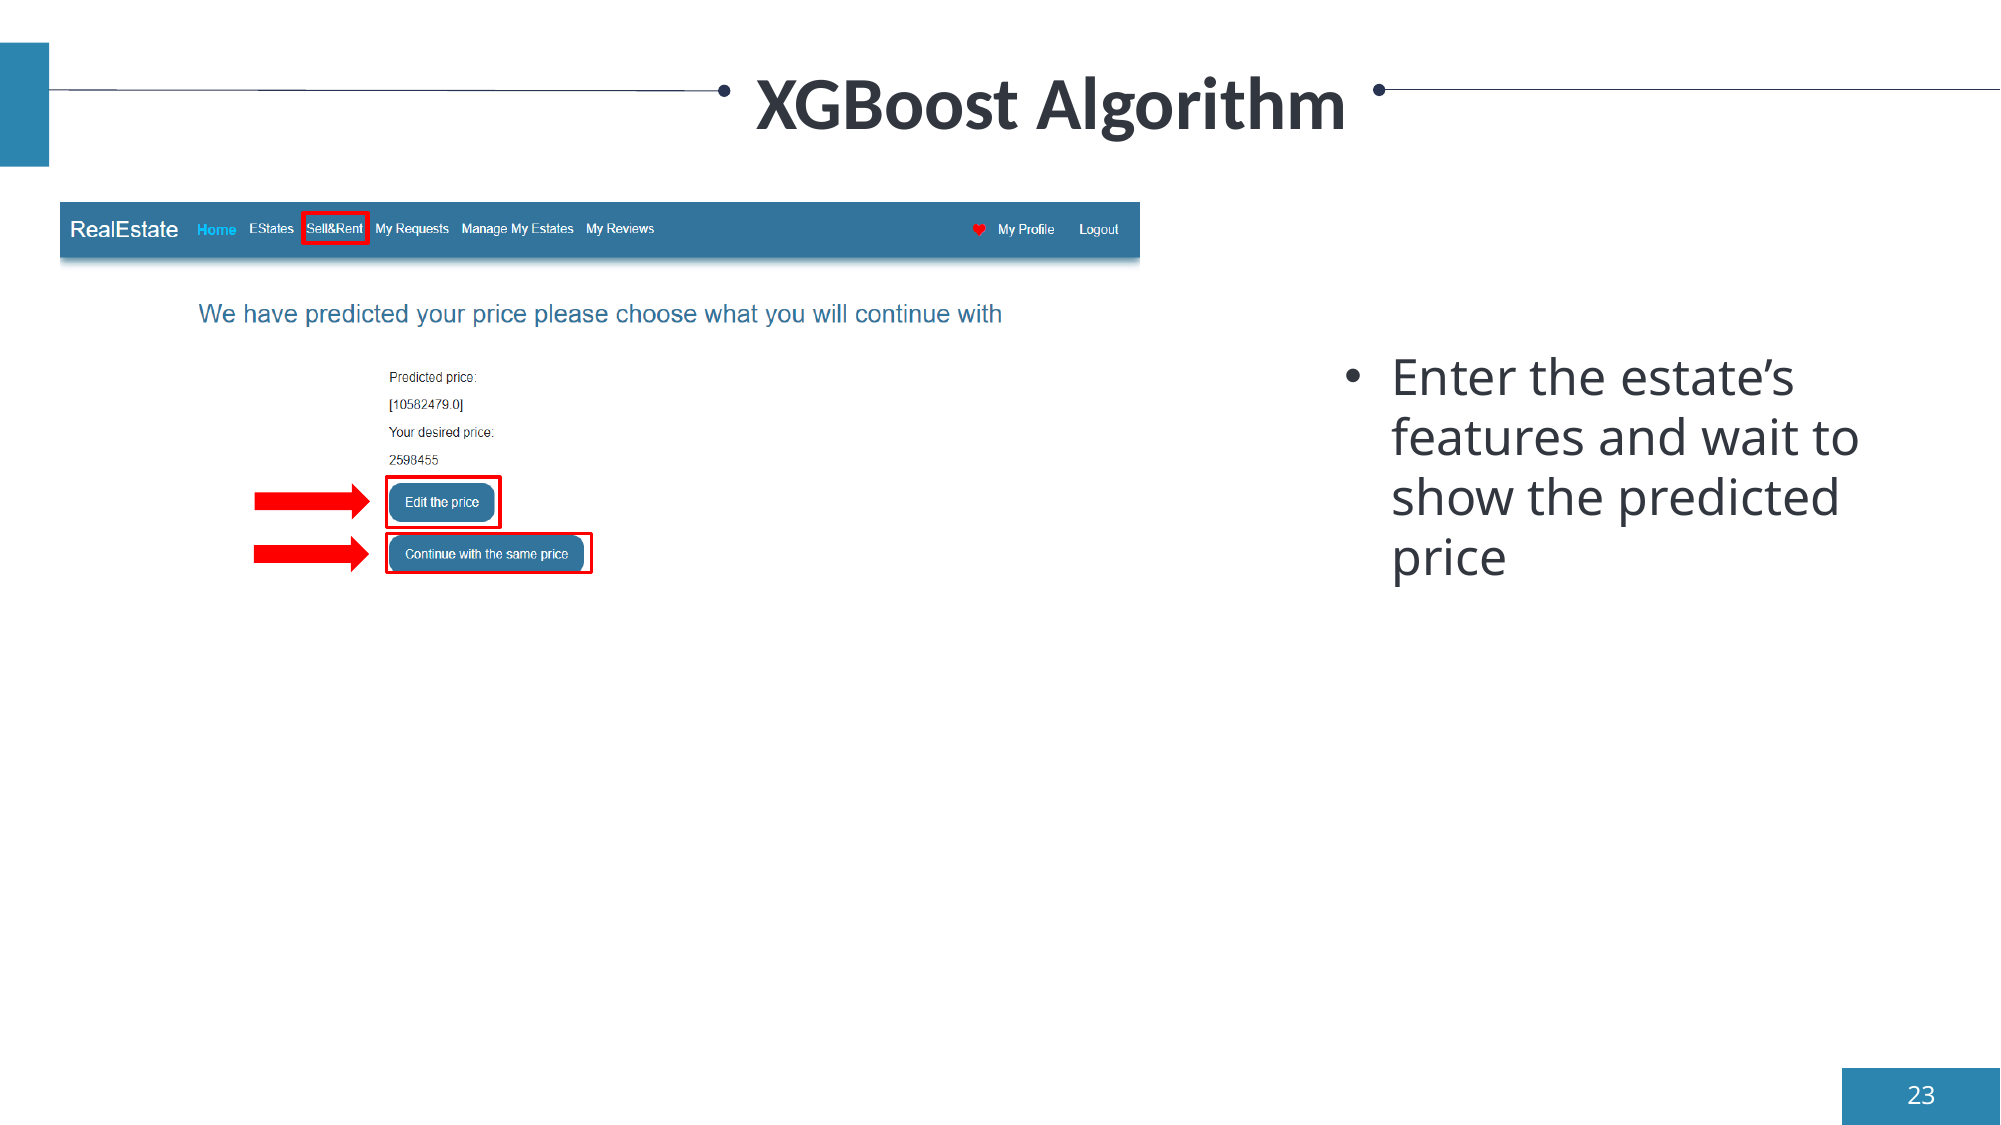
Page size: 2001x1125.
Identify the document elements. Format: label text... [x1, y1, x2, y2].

picture [60, 202, 1140, 710]
slide_number 23 [1889, 1079, 1951, 1114]
text_box Enter the estate’s features and wait to show the predicted price [1329, 337, 1913, 593]
title XGBoost Algorithm [60, 42, 1951, 168]
